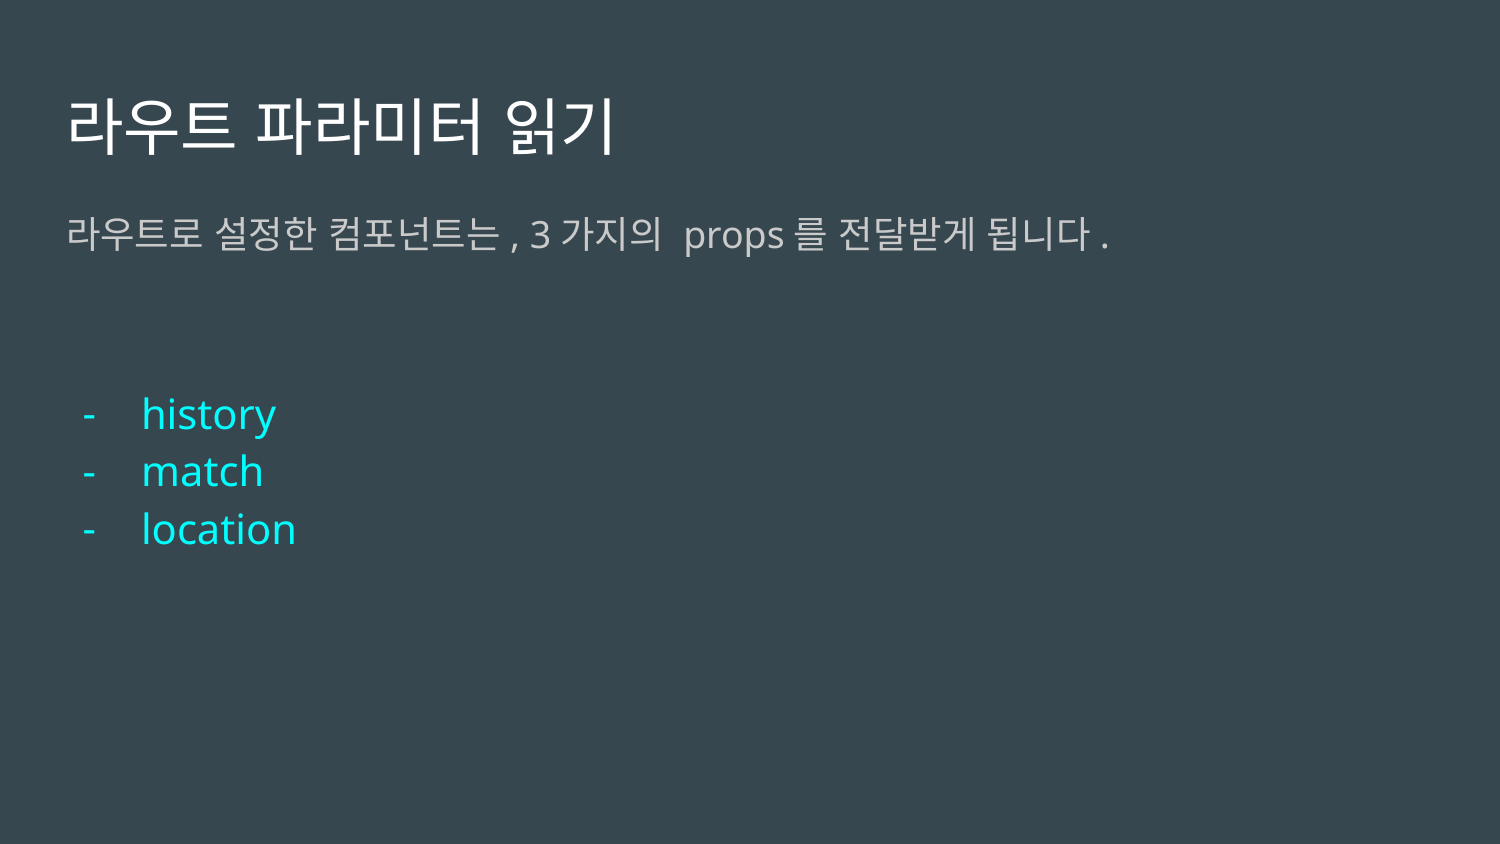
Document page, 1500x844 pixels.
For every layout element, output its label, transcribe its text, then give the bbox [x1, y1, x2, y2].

list 라우트로 설정한 컴포넌트는, 3가지의 props를 전달받게 됩니다. history match location [51, 189, 1449, 750]
title 라우트 파라미터 읽기 [51, 72, 1449, 167]
